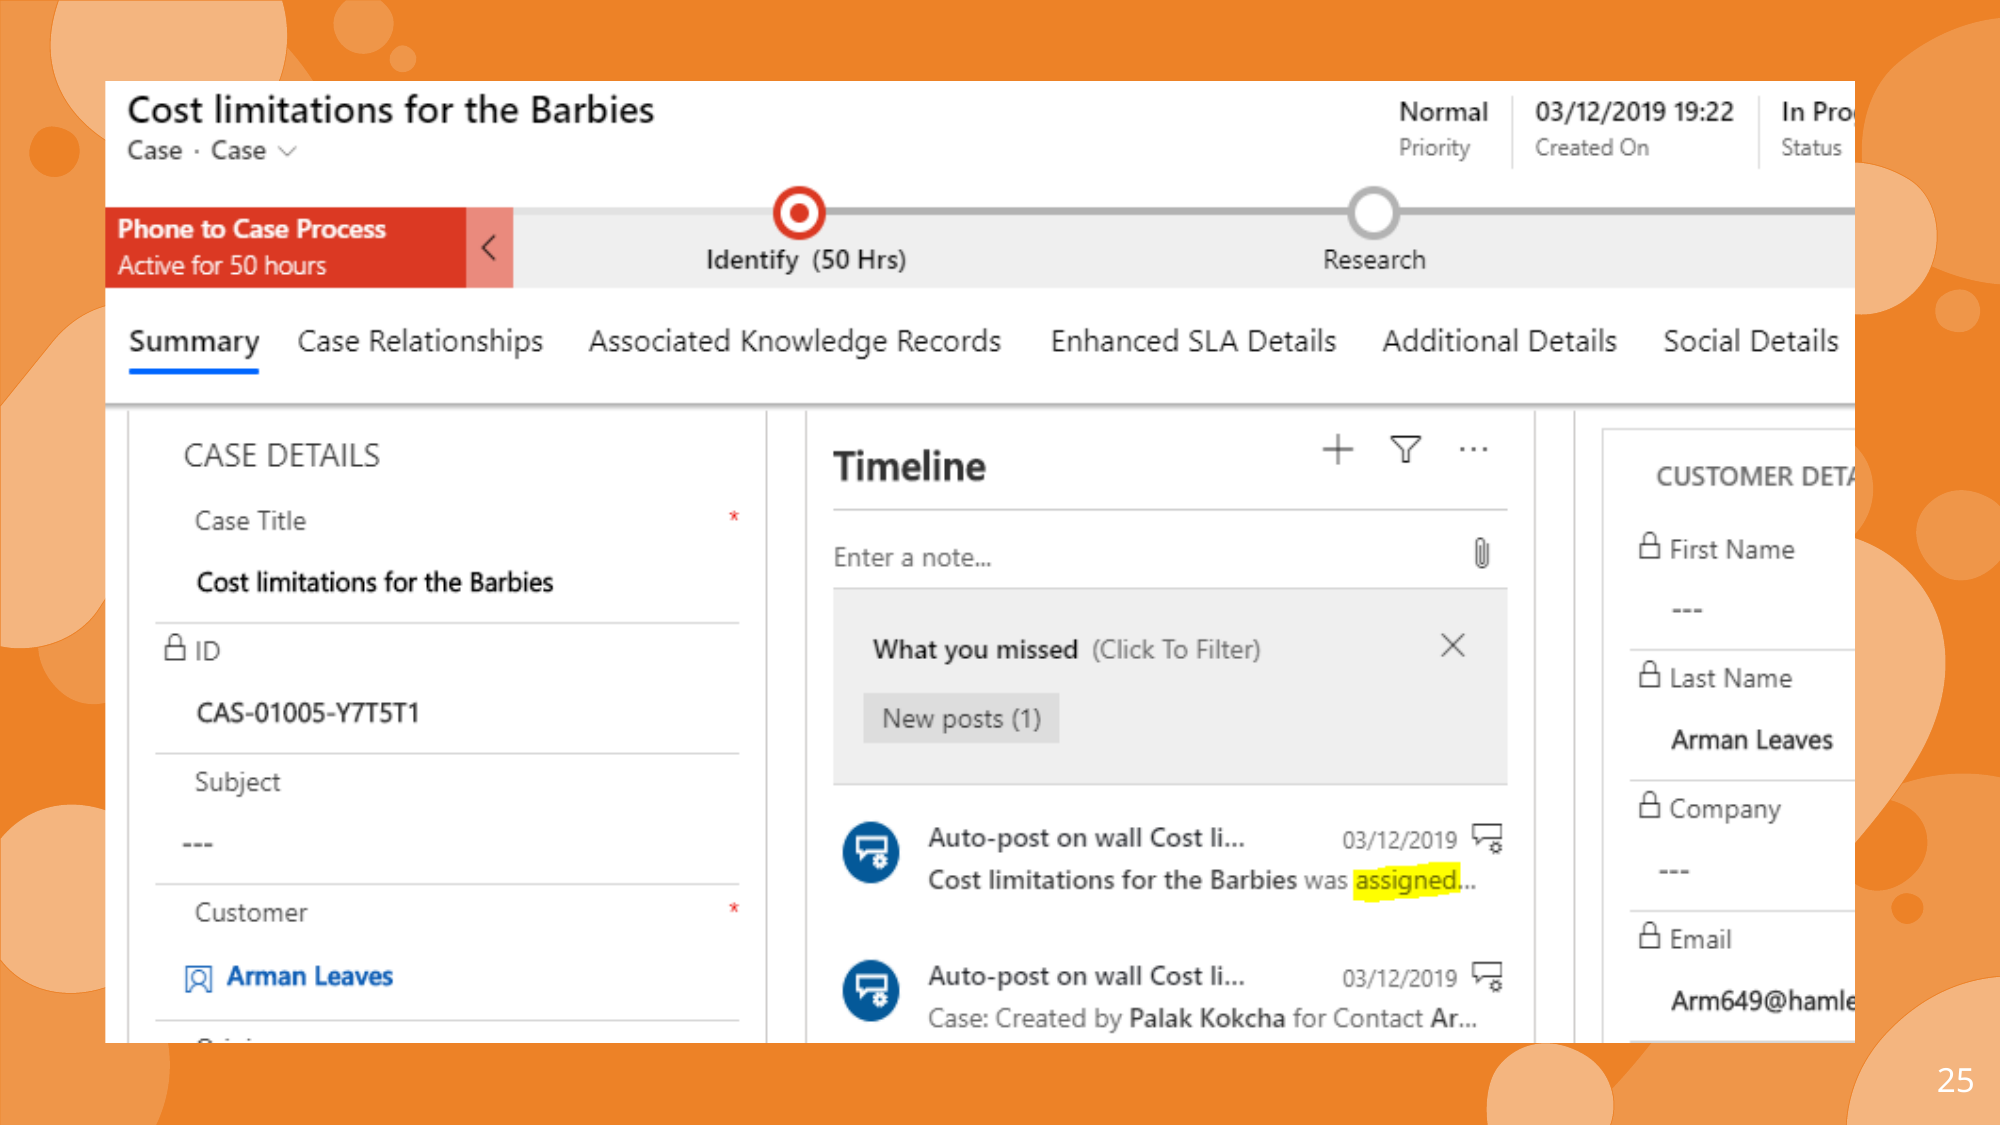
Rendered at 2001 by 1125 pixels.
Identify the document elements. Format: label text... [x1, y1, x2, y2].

picture [105, 81, 1856, 1043]
slide_number 25 [1854, 1038, 1975, 1125]
